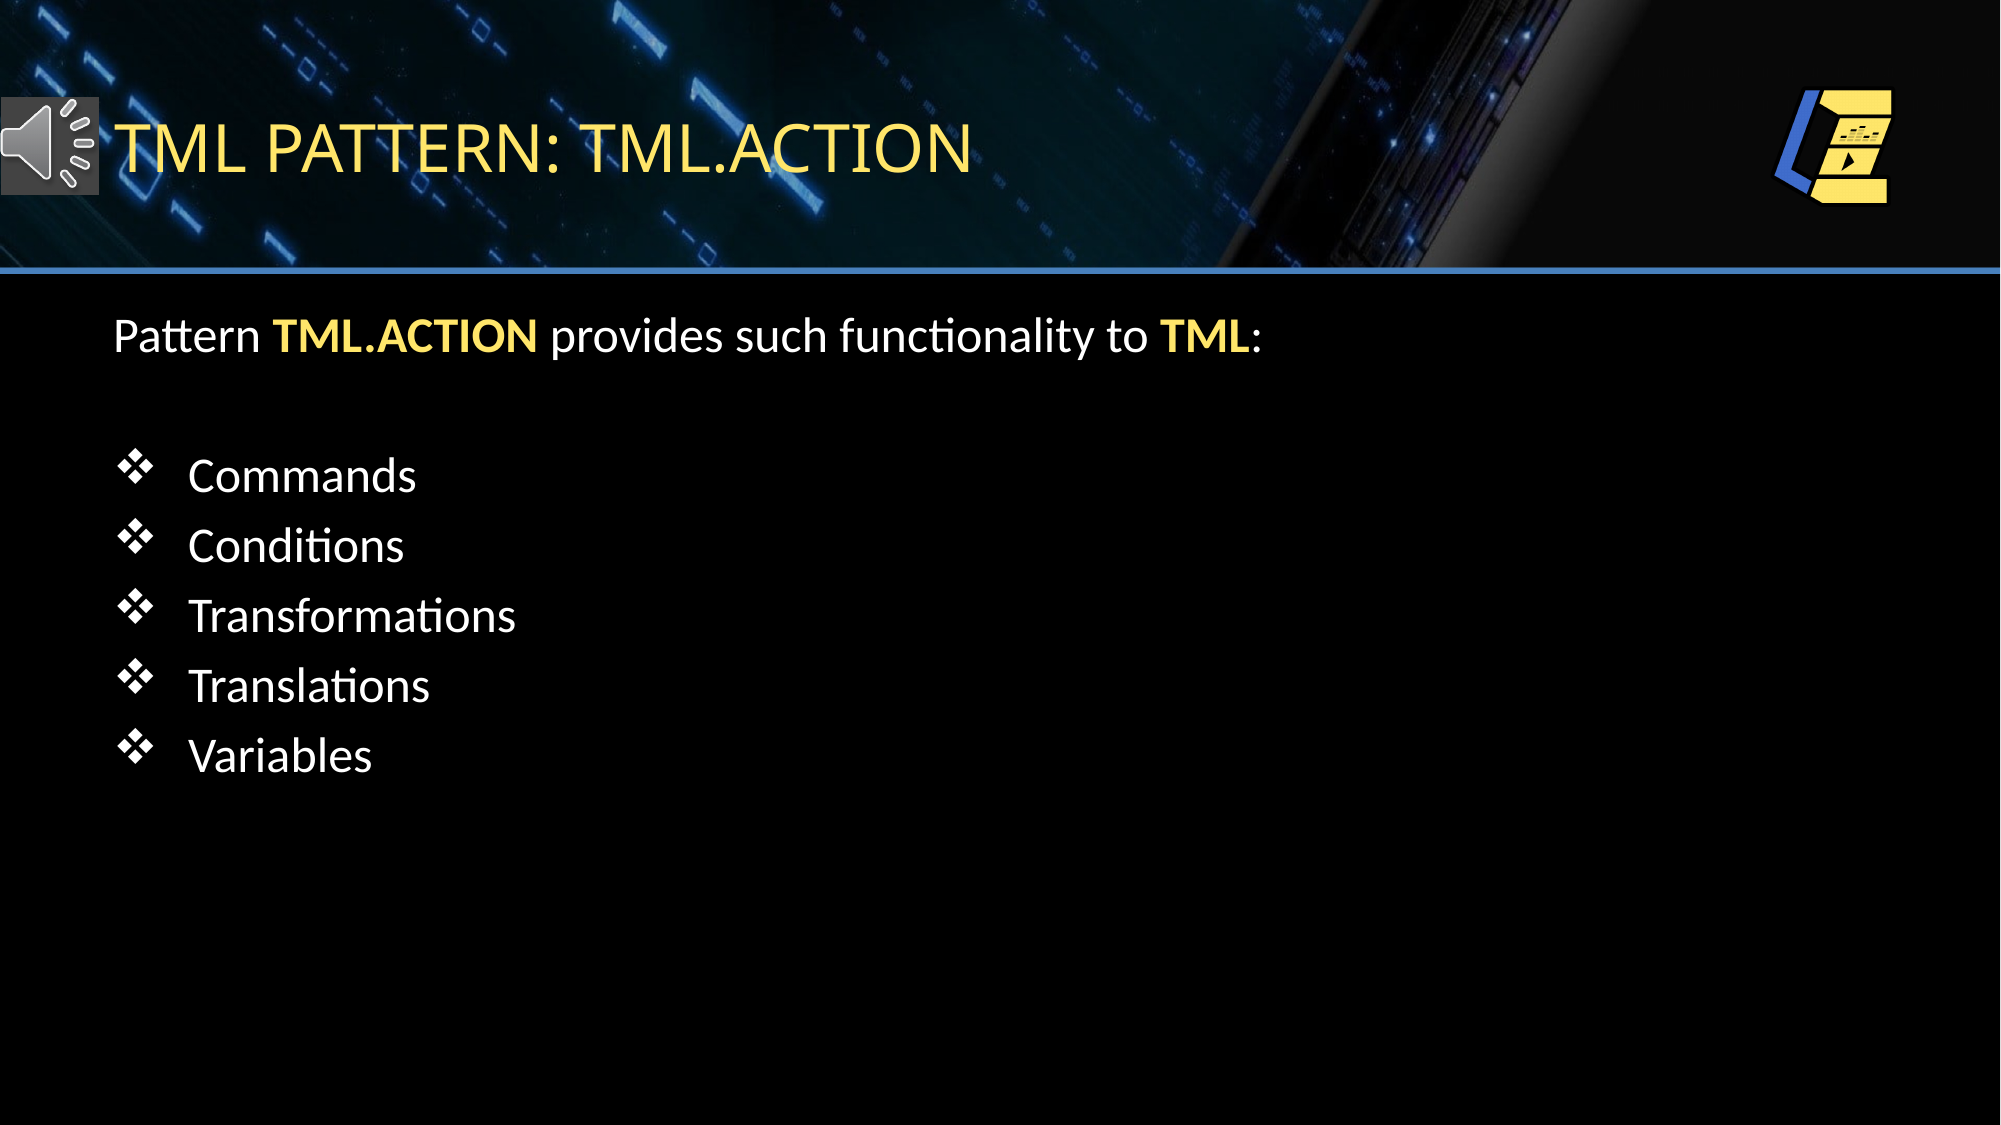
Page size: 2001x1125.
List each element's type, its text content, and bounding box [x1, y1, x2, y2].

title TML PATTERN: TML.ACTION [99, 62, 1904, 230]
picture [0, 0, 2001, 1125]
list Pattern TML.ACTION provides such functionality to TML: Commands Conditions Transformations Translations Variables [98, 295, 1902, 1064]
